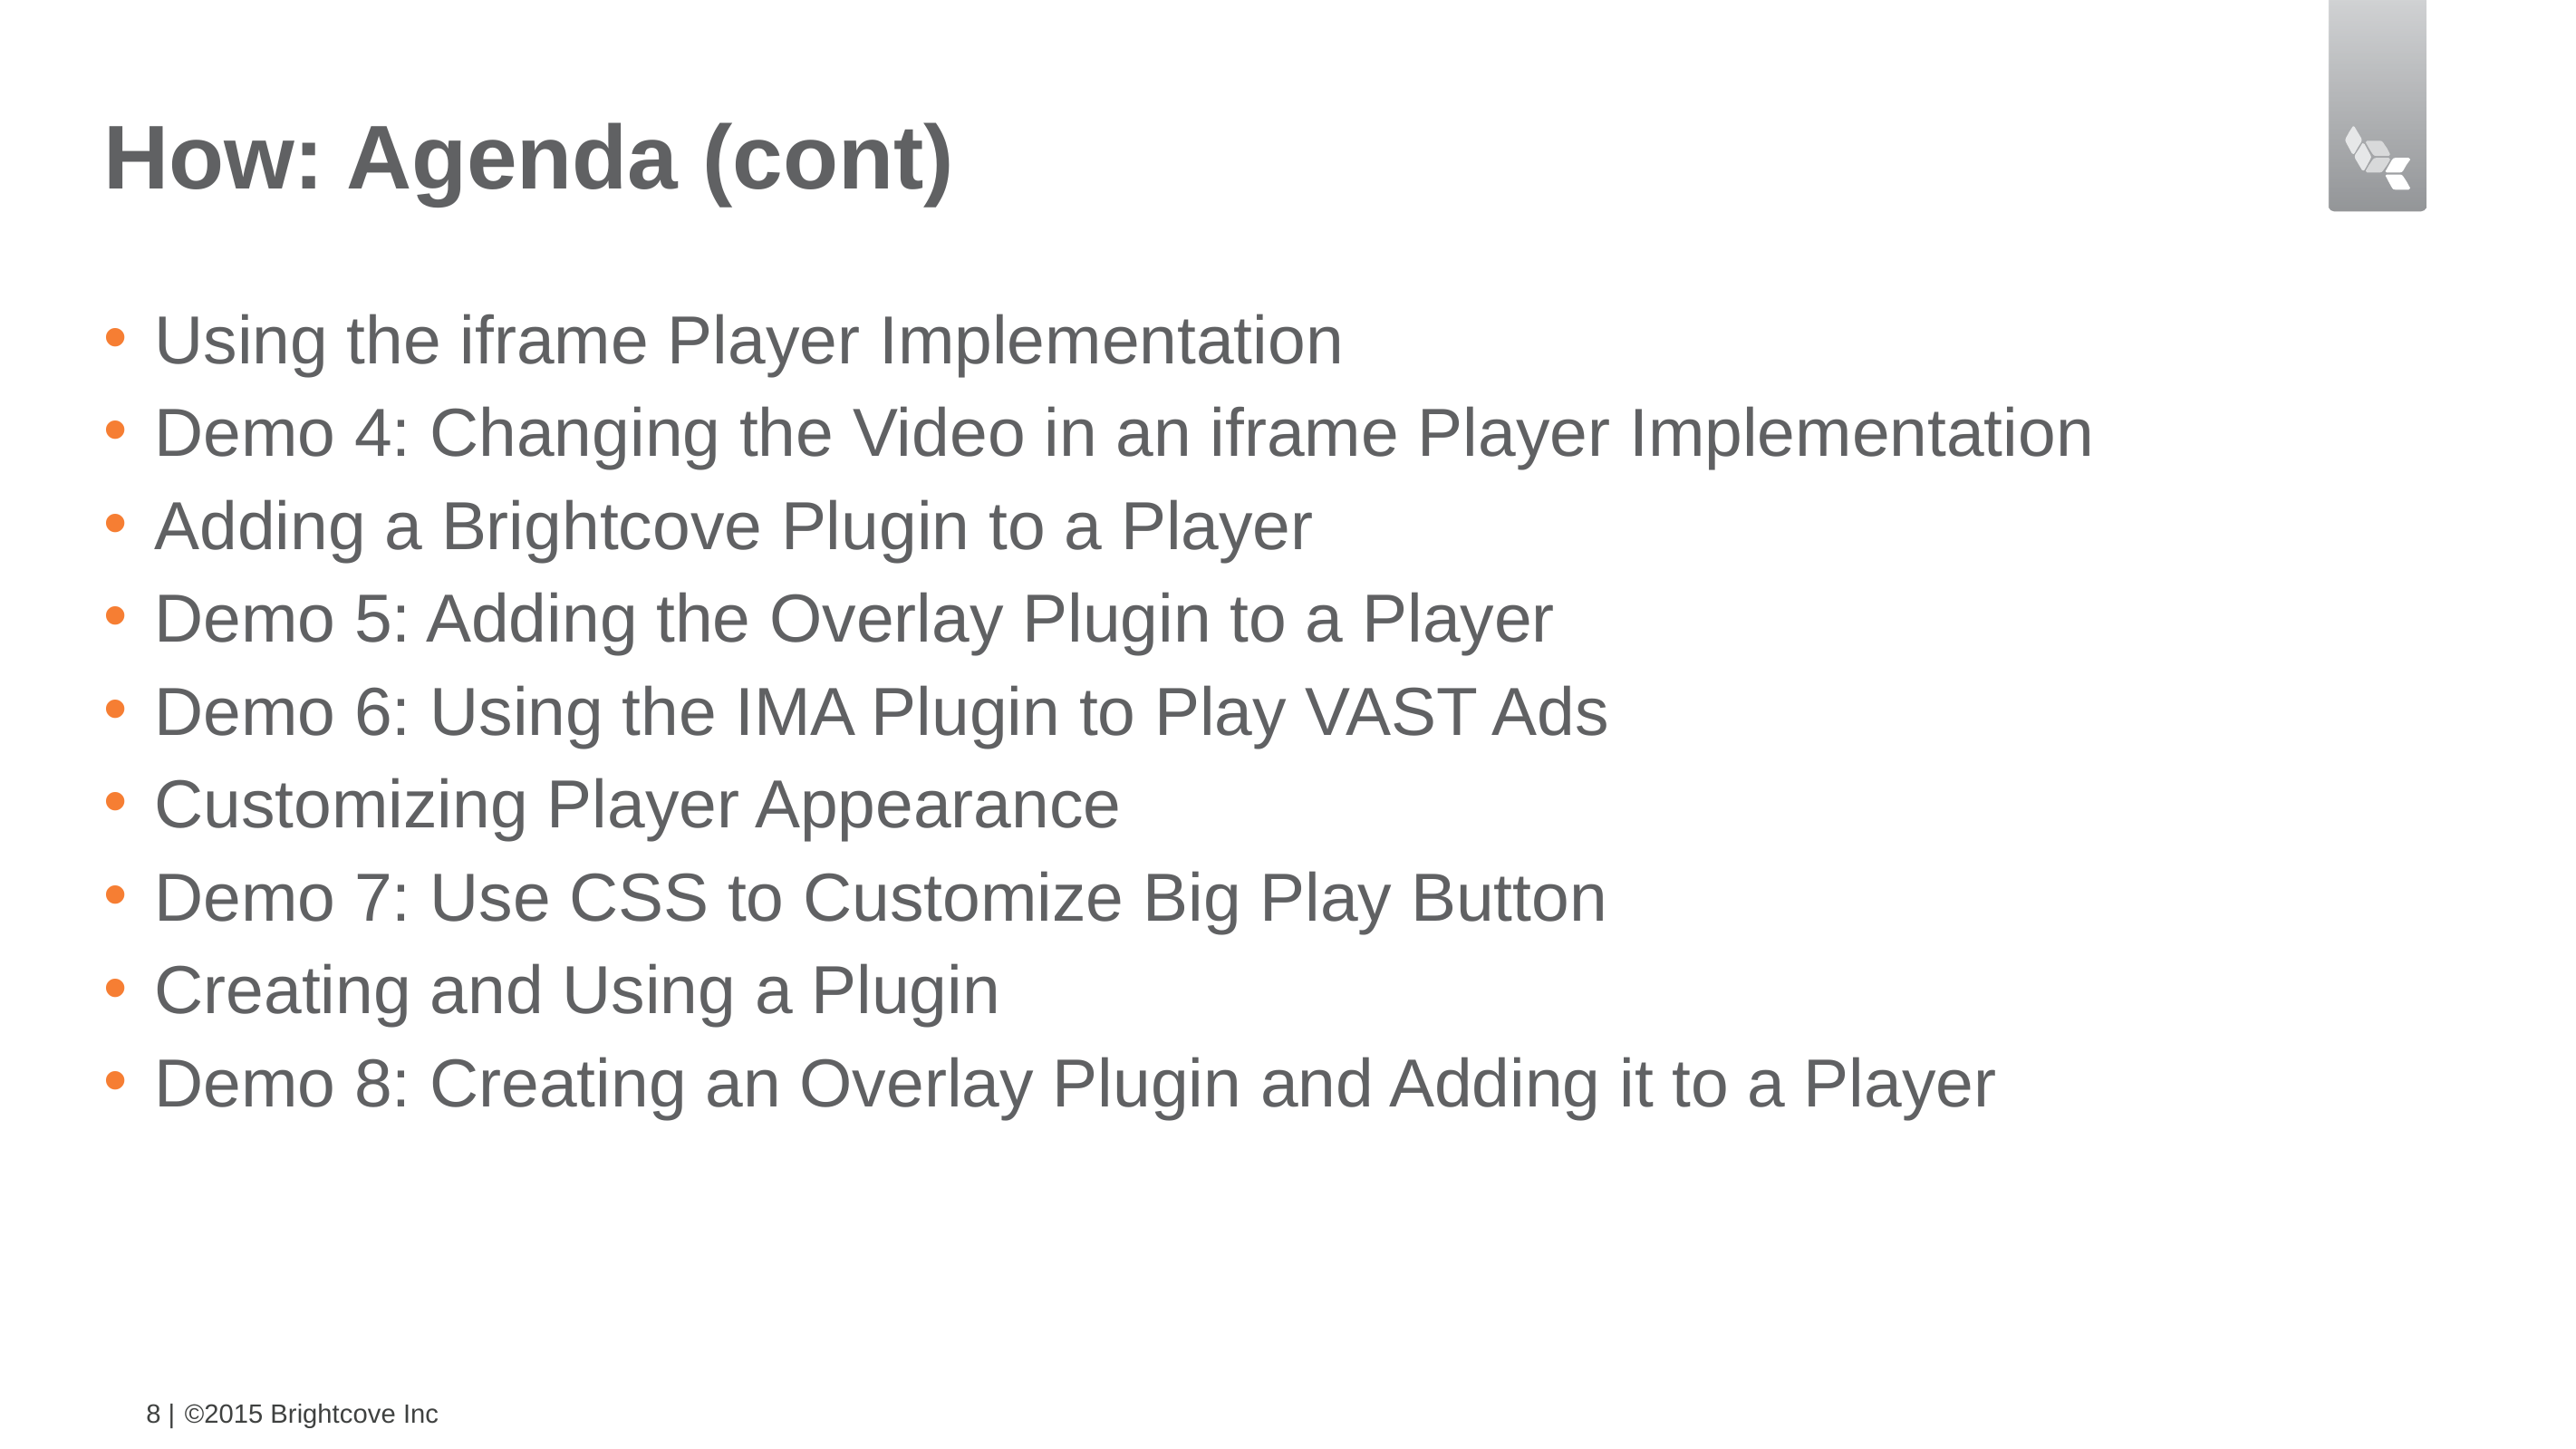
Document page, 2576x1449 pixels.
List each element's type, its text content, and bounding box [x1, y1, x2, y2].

title How: Agenda (cont) [80, 44, 2270, 260]
list Using the iframe Player Implementation Demo 4: Changing the Video in an iframe Player Implementation Adding a Brightcove Plugin to a Player Demo 5: Adding the Overlay Plugin to a Player Demo 6: Using the IMA Plugin to Play VAST Ads Customizing Player Appearance Demo 7: Use CSS to Customize Big Play Button Creating and Using a Plugin Demo 8: Creating an Overlay Plugin and Adding it to a Player [80, 284, 2441, 1302]
slide_number 8 | [88, 1374, 189, 1449]
footer ©2015 Brightcove Inc [189, 1374, 988, 1449]
